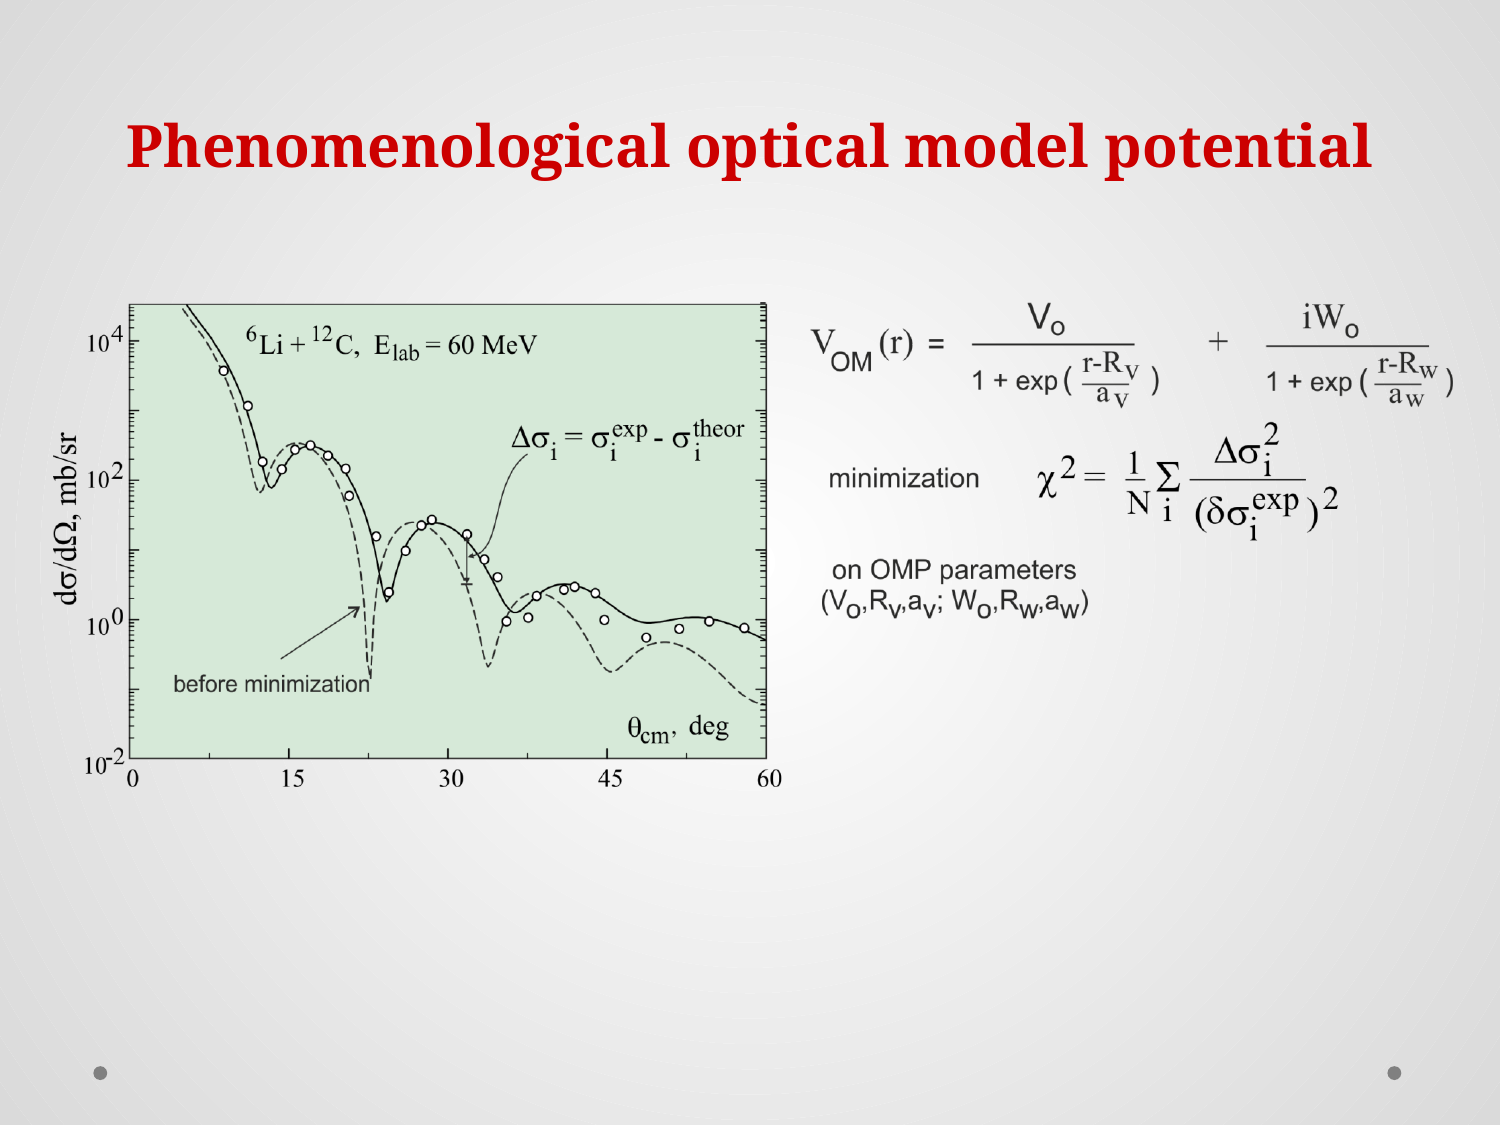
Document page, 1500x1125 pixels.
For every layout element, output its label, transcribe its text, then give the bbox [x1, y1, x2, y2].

title Phenomenological optical model potential [0, 120, 1500, 187]
picture [52, 302, 1453, 788]
